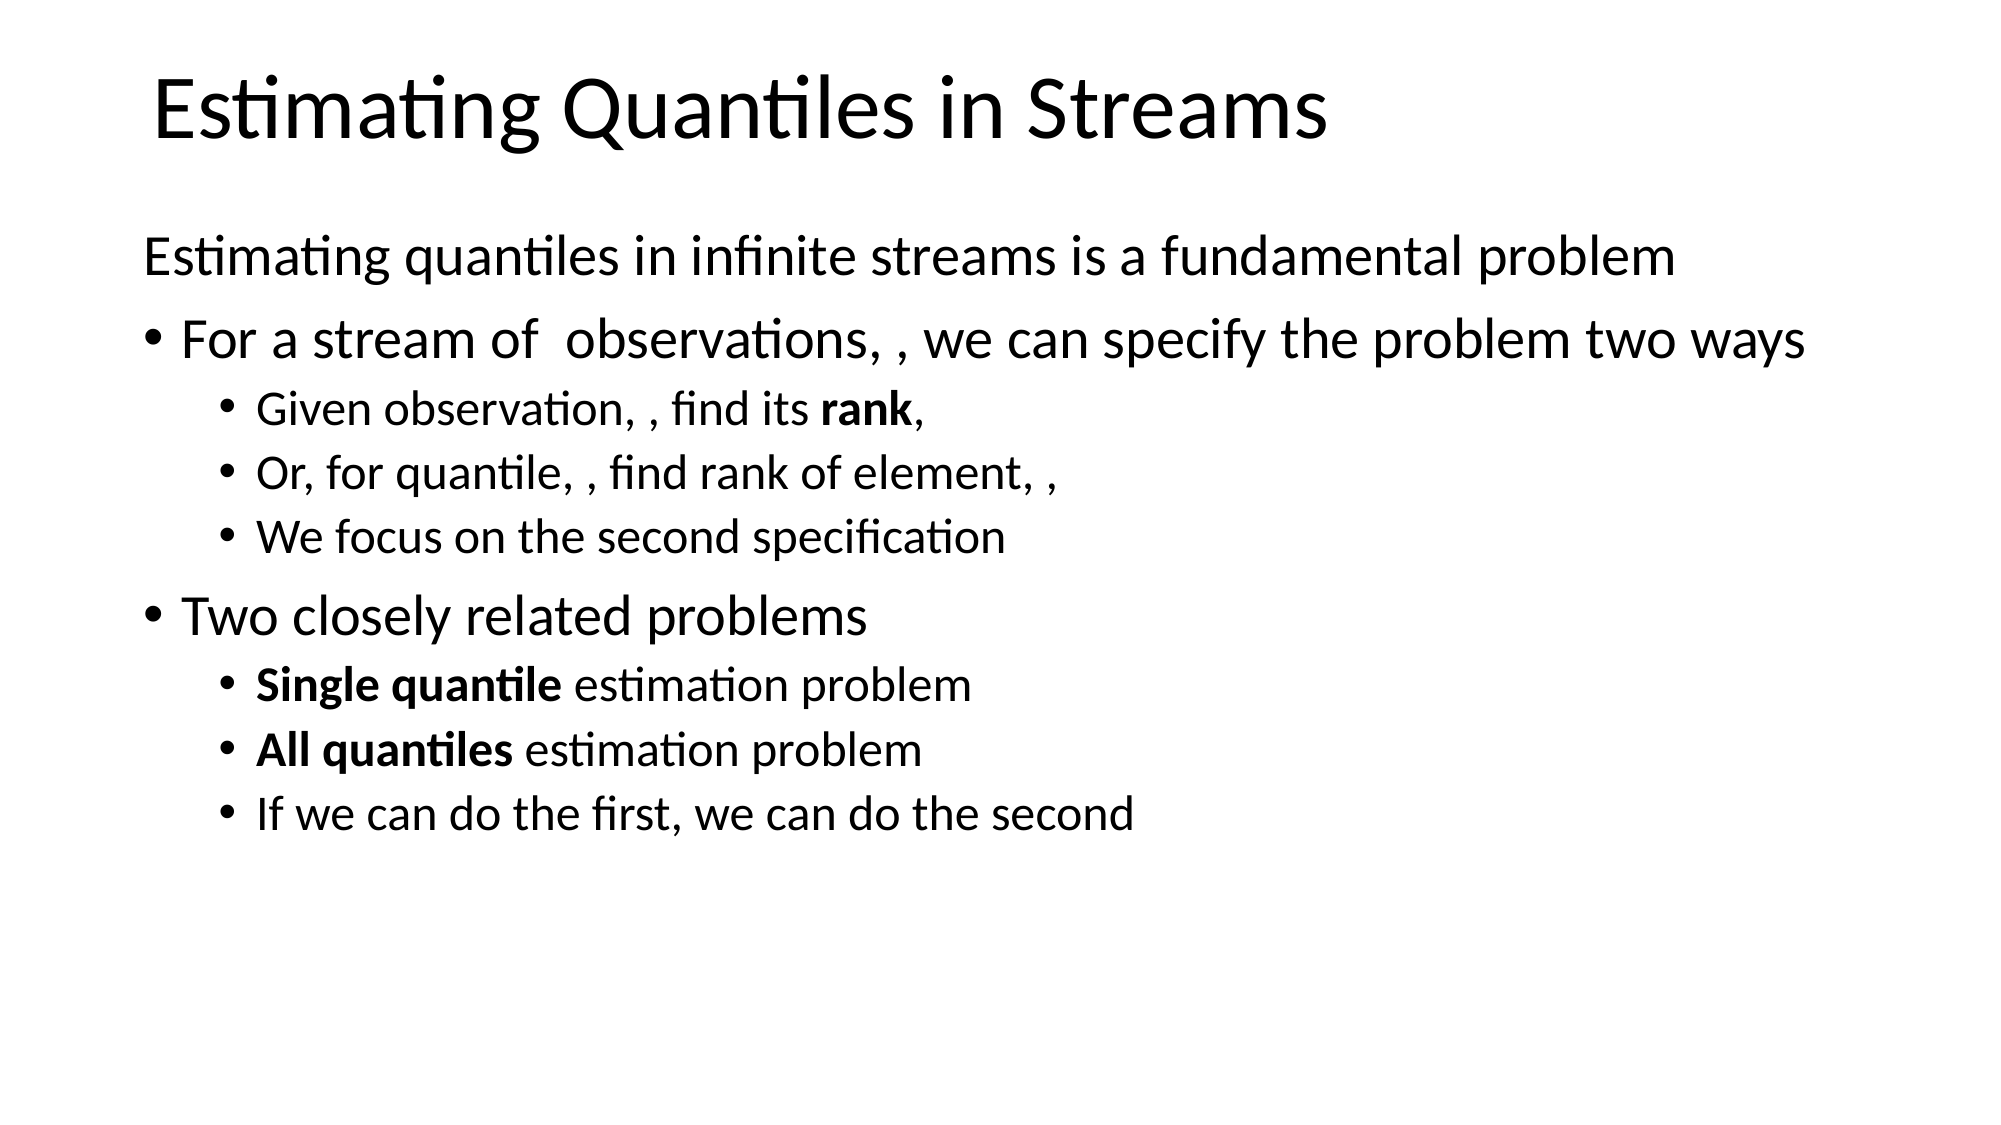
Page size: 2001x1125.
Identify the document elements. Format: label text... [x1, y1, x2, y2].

text_box Estimating Quantiles in Streams [137, 0, 1863, 218]
